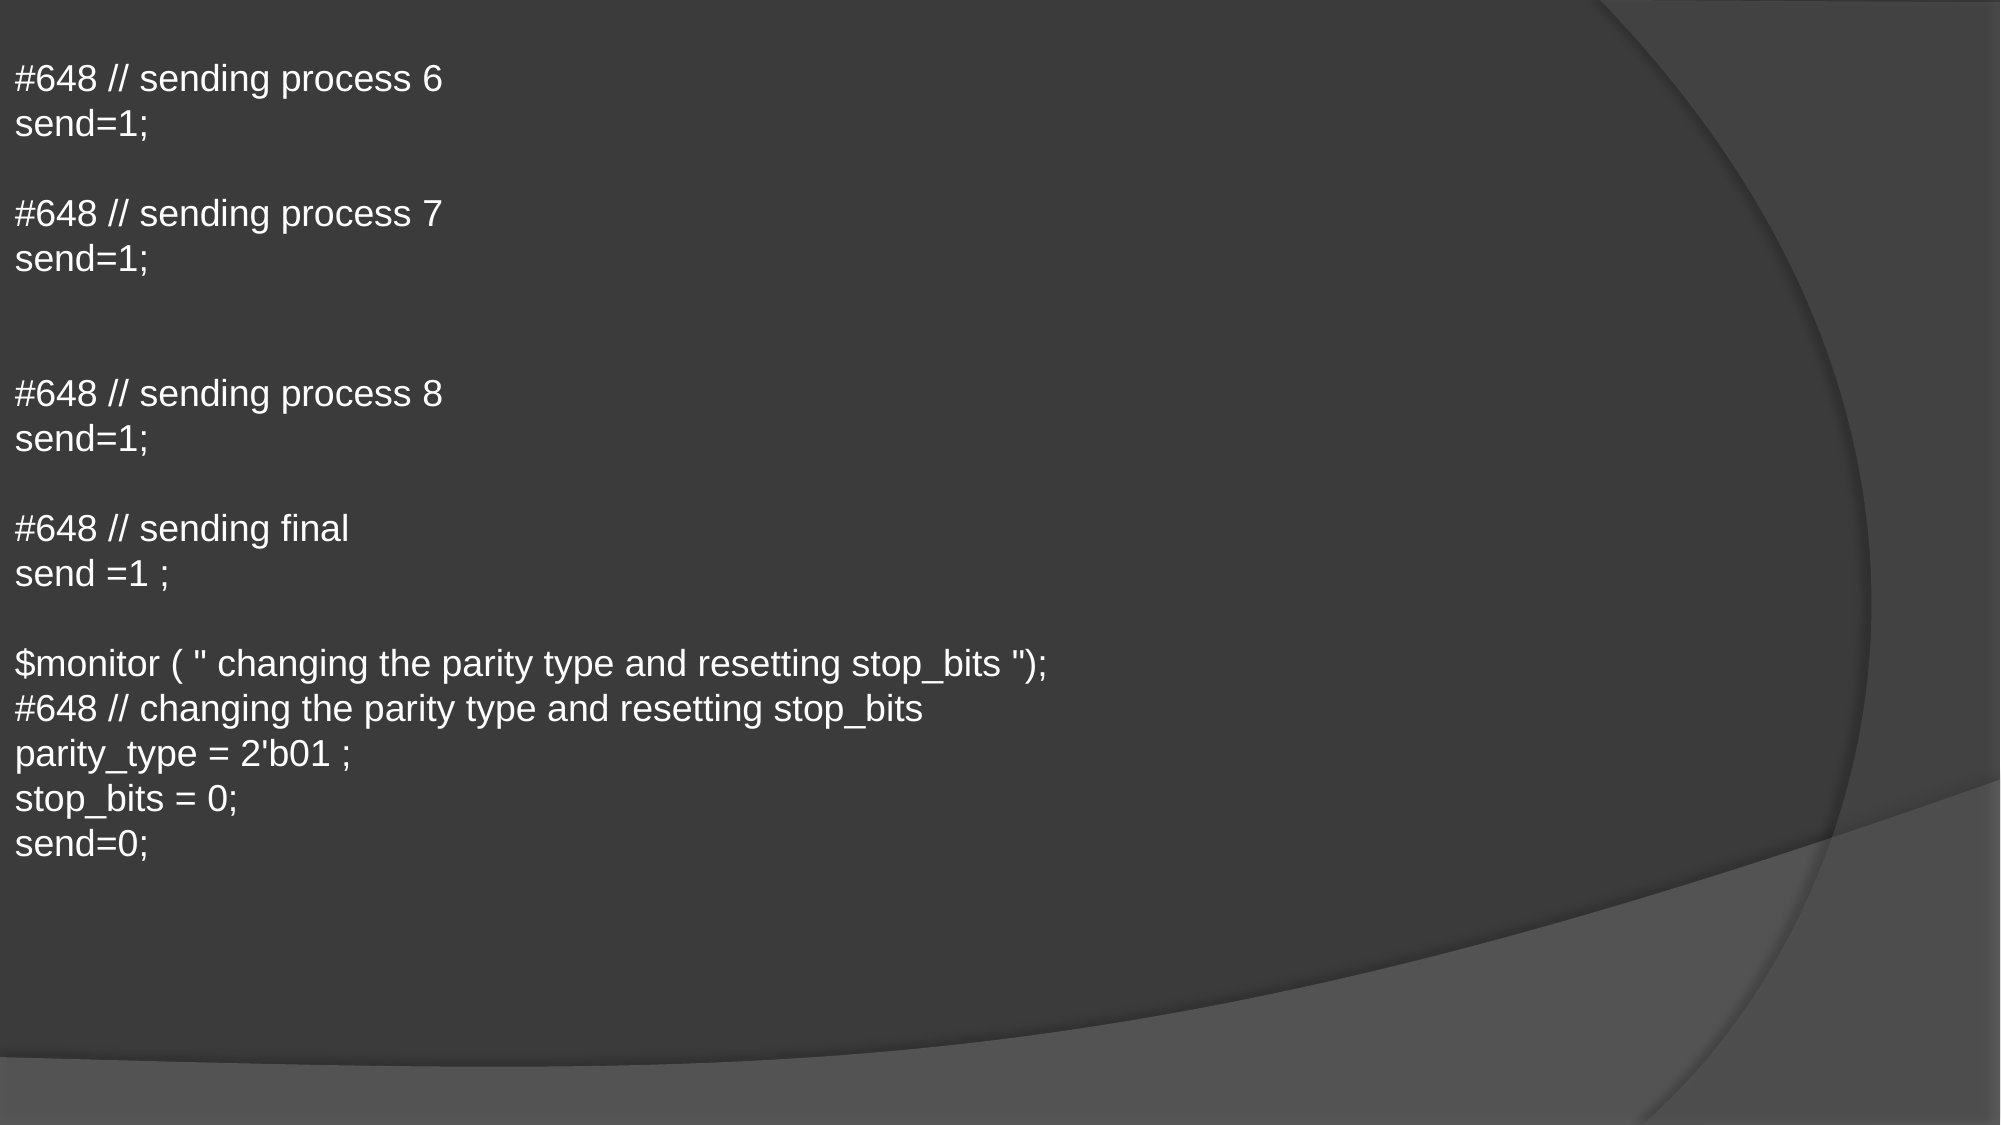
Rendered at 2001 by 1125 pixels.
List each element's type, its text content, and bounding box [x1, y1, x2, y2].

text_box #648 // sending process 6 send=1; #648 // sending process 7 send=1; #648 // sending process 8 send=1; #648 // sending final send =1 ; $monitor ( " changing the parity type and resetting stop_bits "); #648 // changing the parity type and resetting stop_bits parity_type = 2'b01 ; stop_bits = 0; send=0; [0, 2, 2000, 872]
